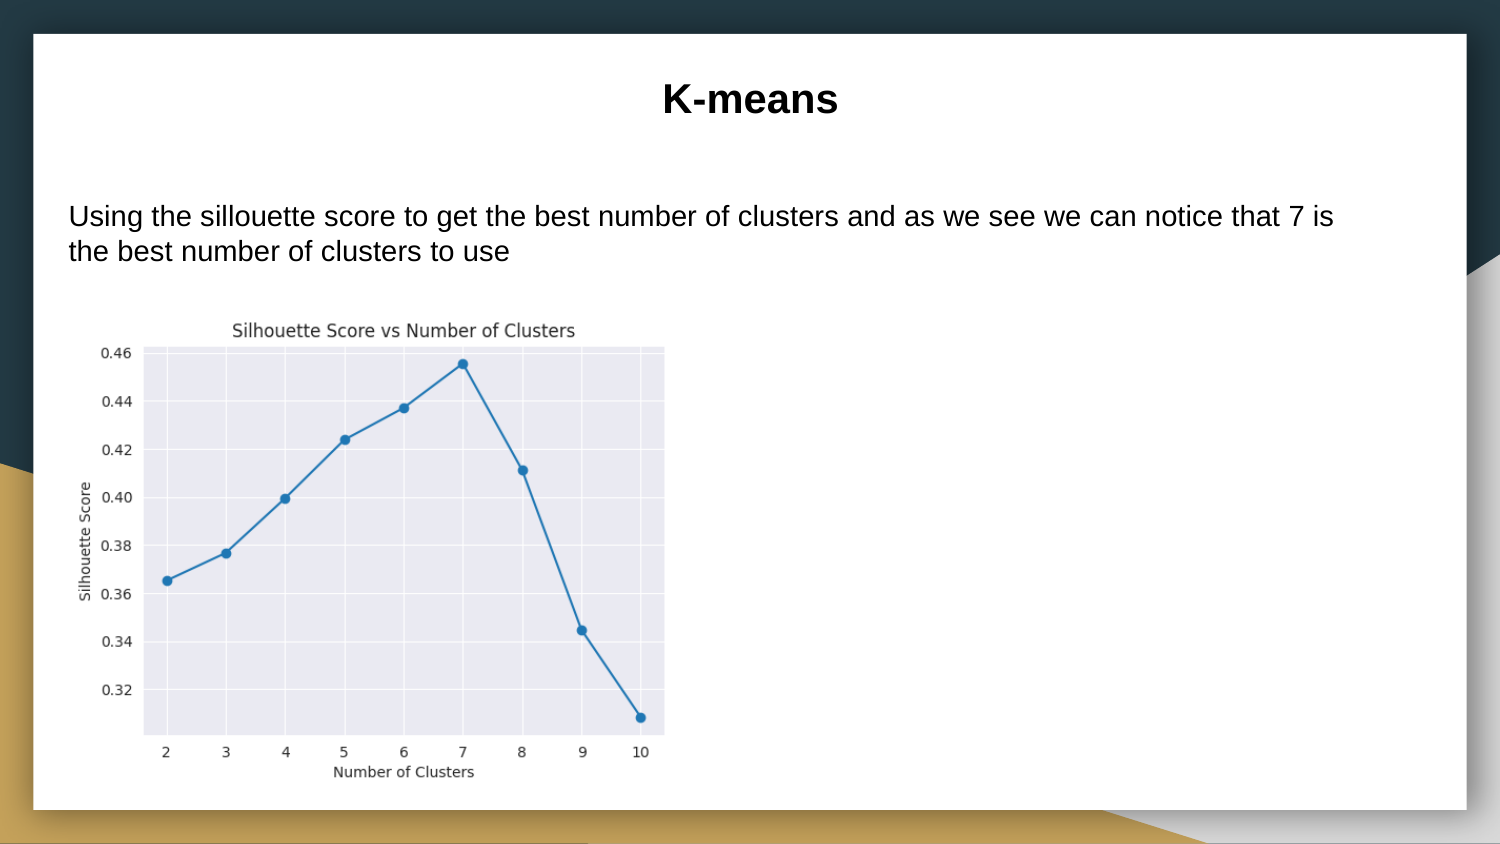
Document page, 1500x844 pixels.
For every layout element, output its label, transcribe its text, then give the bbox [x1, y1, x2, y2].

text_box K-means [646, 63, 855, 129]
text_box Using the sillouette score to get the best number of clusters and as we see we can notice that 7 is the best number of clusters to use [53, 189, 1394, 275]
picture [69, 312, 676, 791]
